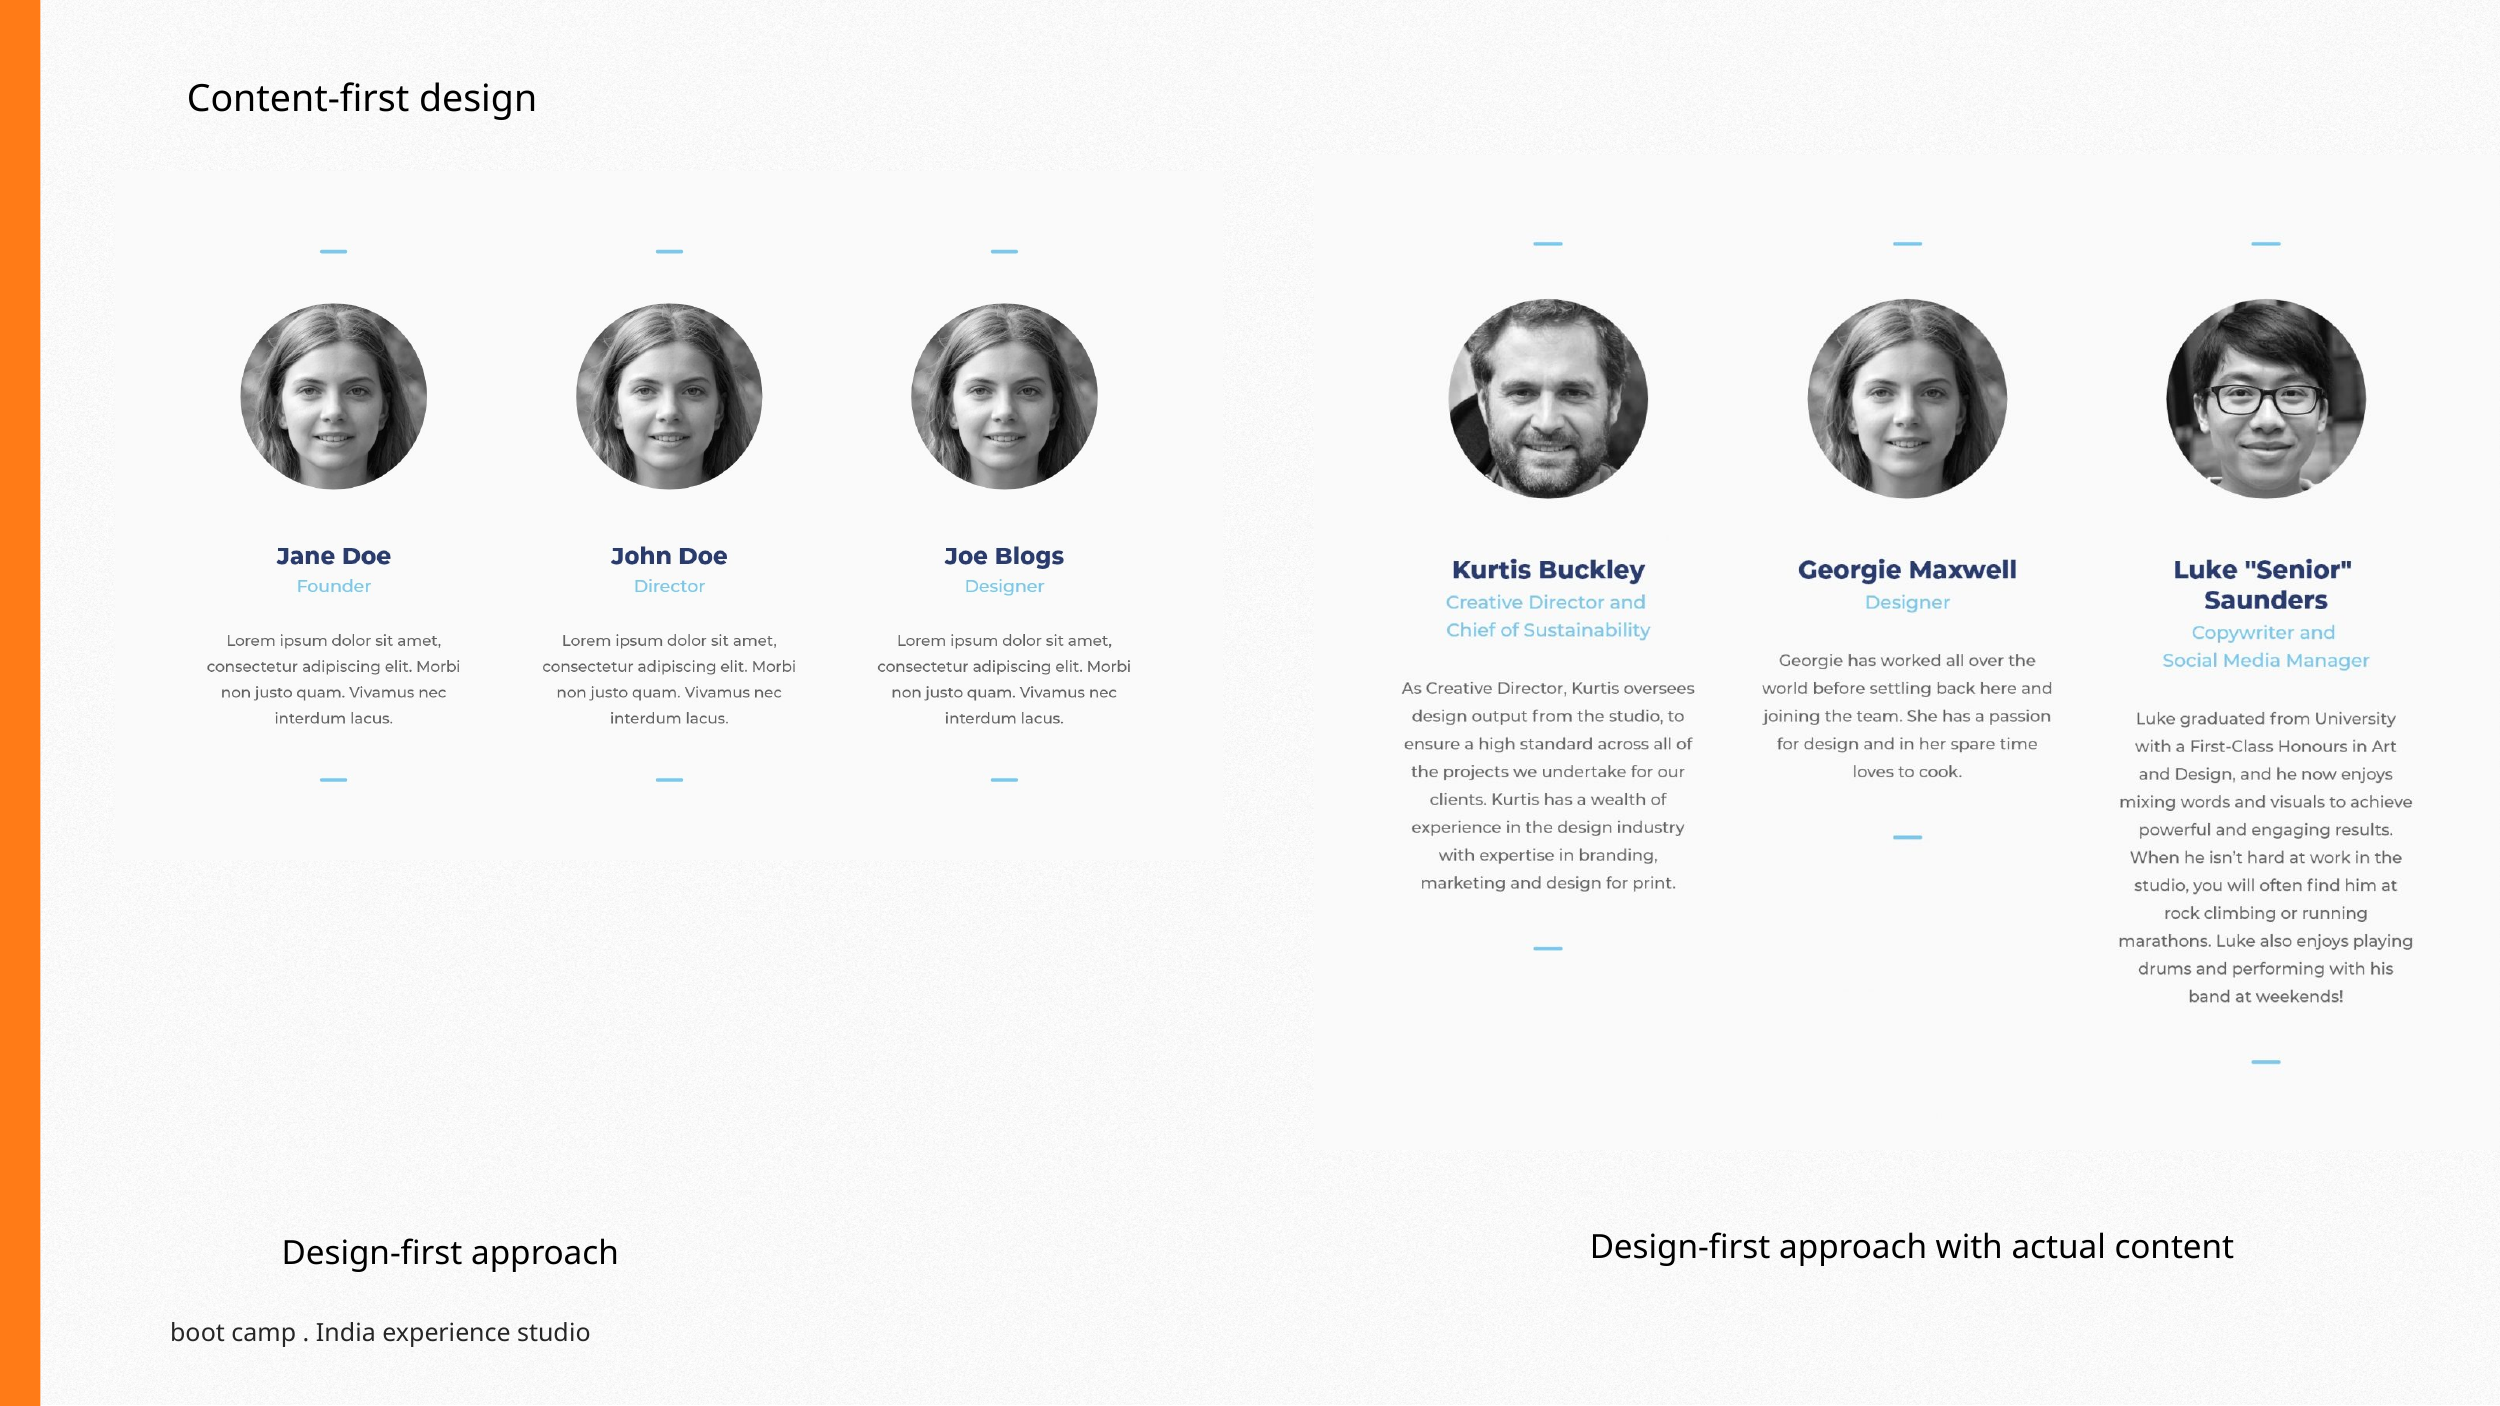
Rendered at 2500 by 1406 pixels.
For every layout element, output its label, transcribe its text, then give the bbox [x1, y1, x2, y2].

text_box Design-first approach with actual content [1574, 1199, 2355, 1292]
list Content-first design [171, 71, 1114, 119]
picture [115, 171, 1223, 860]
text_box Design-first approach [266, 1204, 853, 1298]
picture [1314, 154, 2500, 1150]
